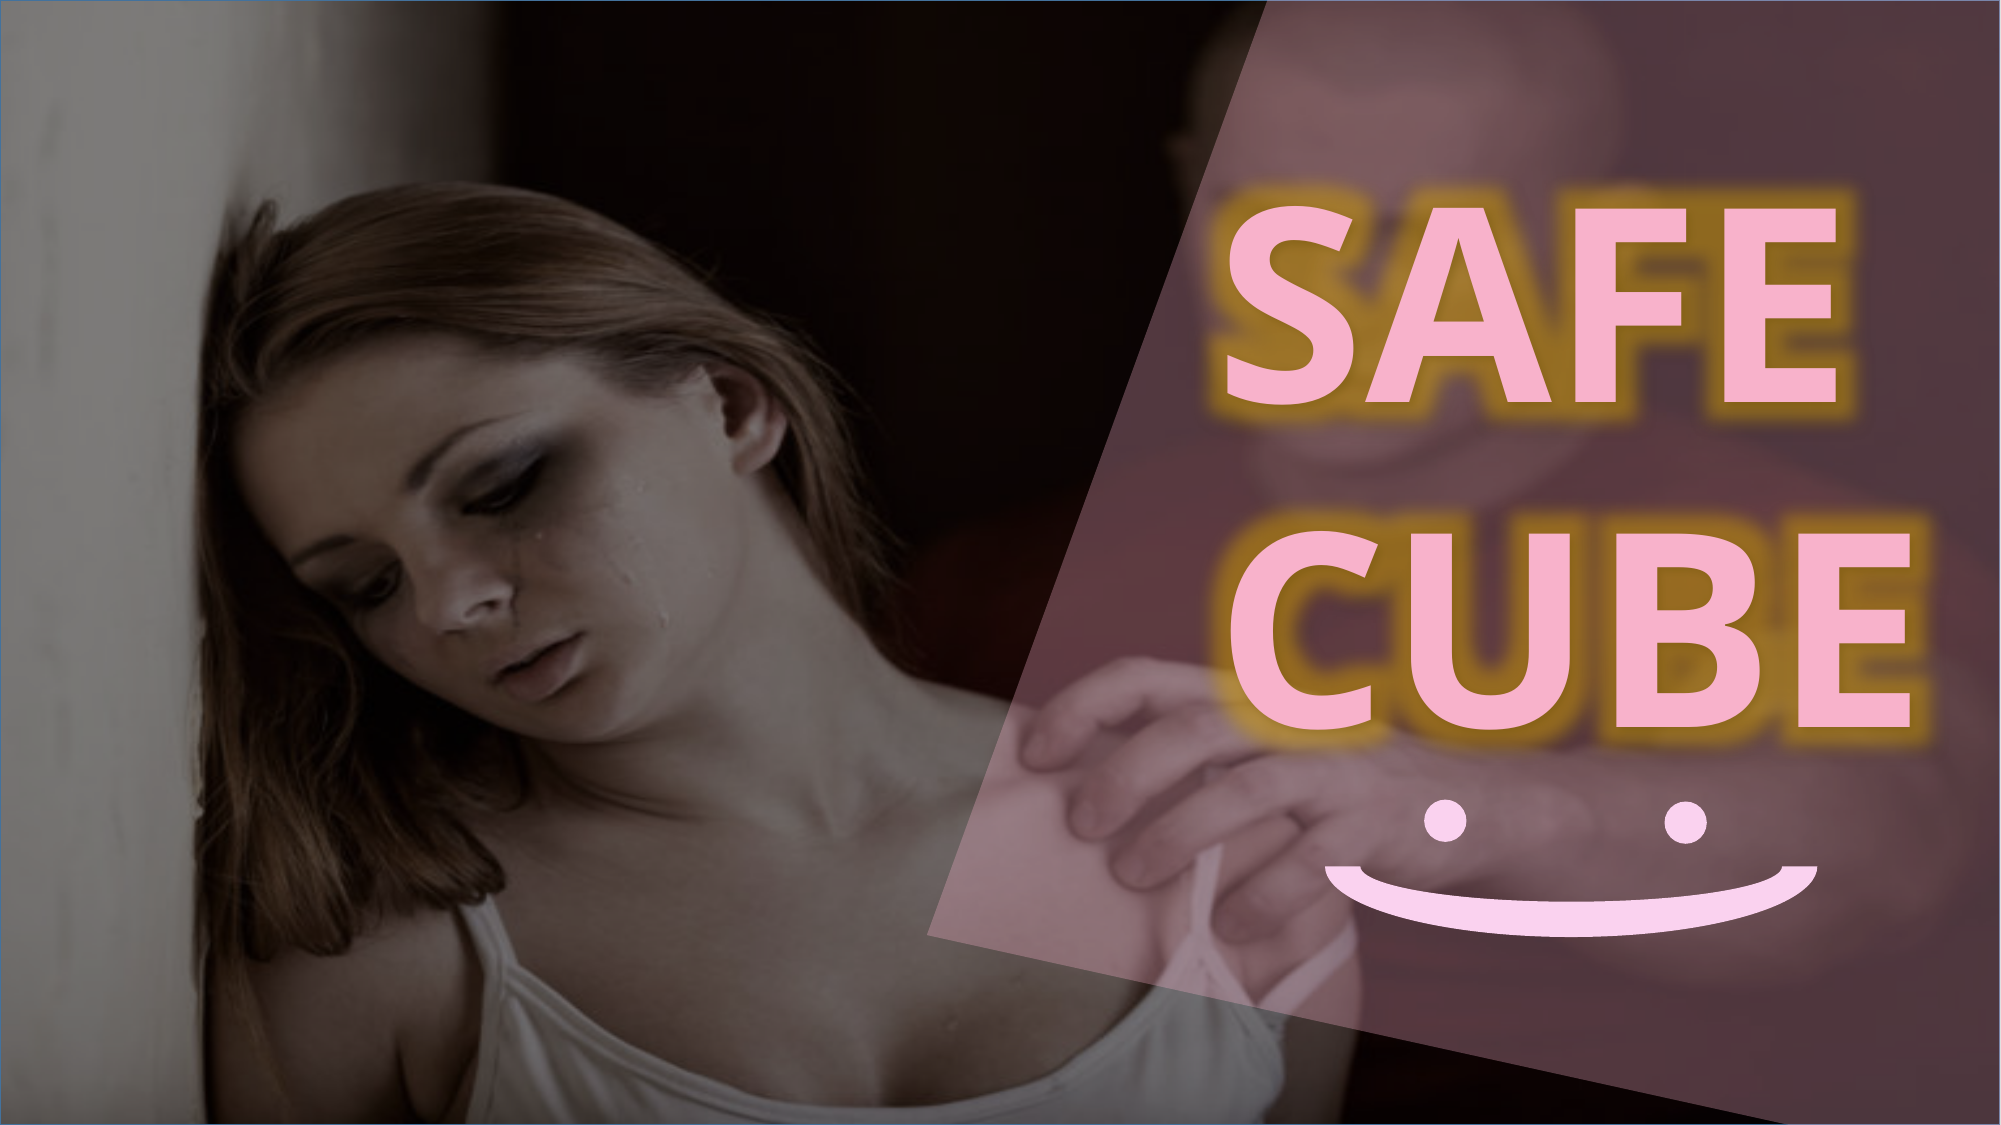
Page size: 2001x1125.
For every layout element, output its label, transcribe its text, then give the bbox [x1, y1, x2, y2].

text_box [925, 0, 2000, 1125]
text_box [1324, 795, 1818, 938]
text_box SAFE CUBE [1201, 124, 1942, 789]
text_box [0, 0, 1779, 1125]
